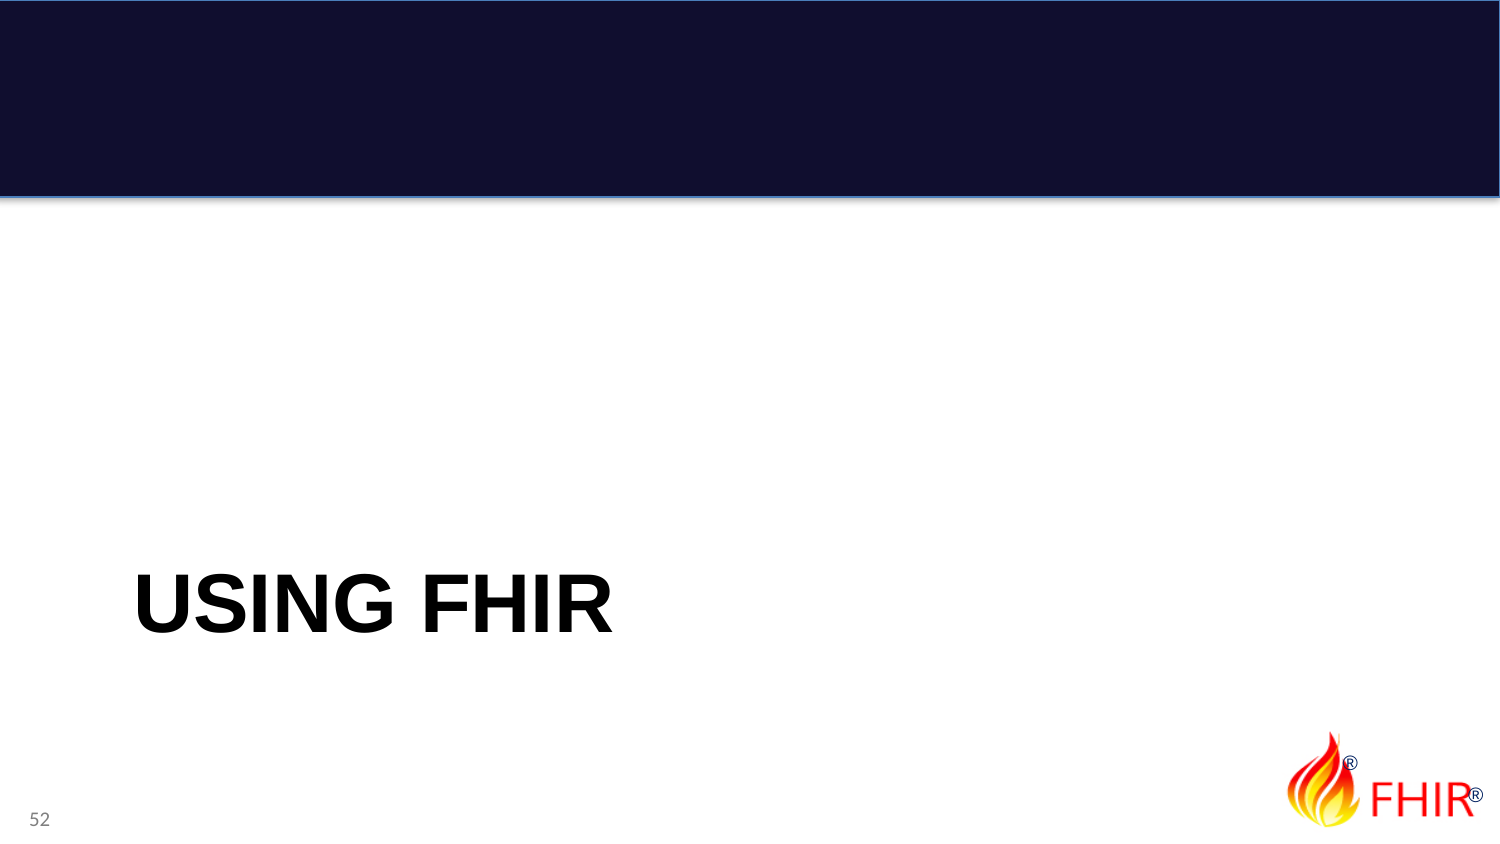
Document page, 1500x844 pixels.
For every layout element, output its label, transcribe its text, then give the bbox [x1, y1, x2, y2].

title Using FHIR [118, 542, 1394, 710]
picture [1279, 726, 1481, 833]
